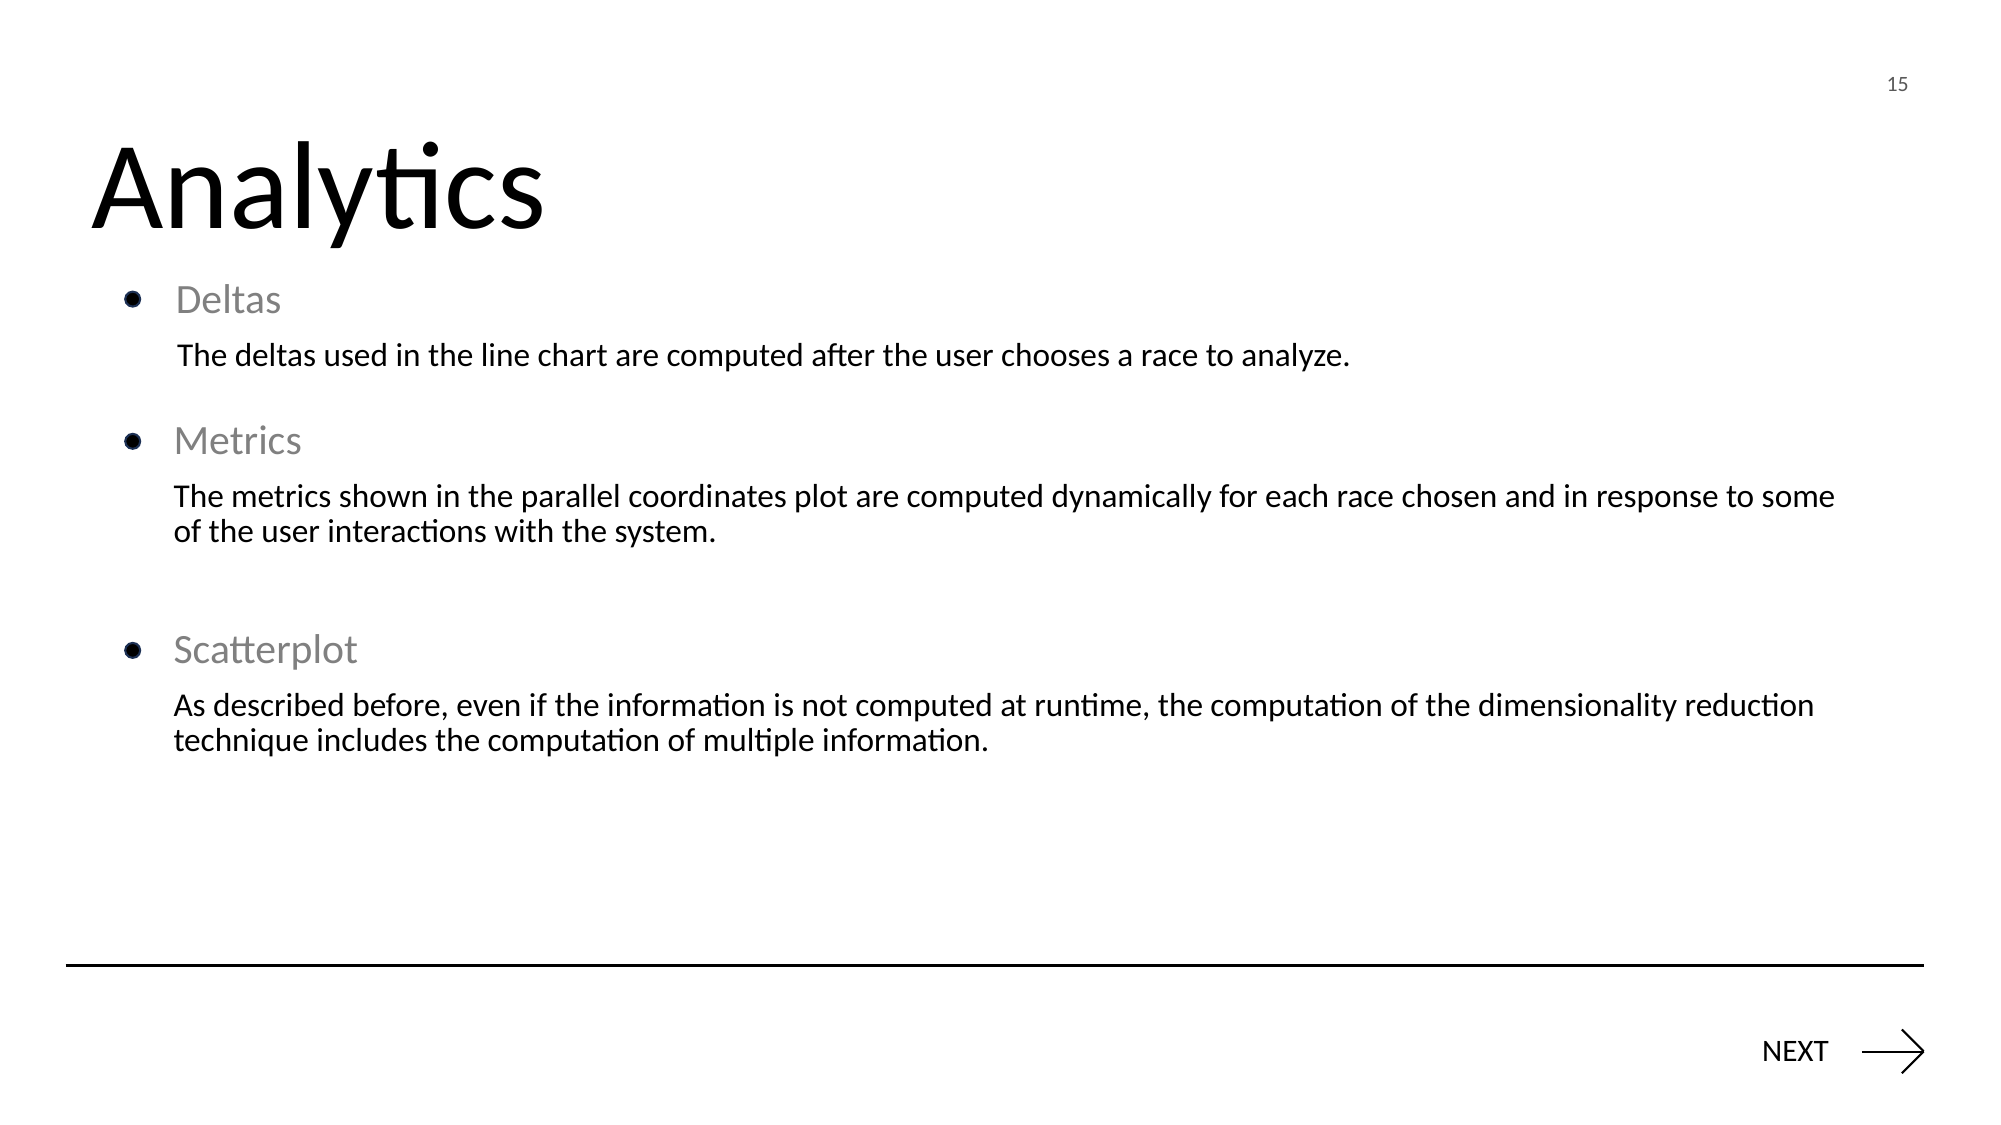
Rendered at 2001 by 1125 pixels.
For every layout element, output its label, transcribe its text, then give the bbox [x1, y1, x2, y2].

slide_number 15 [1862, 53, 1924, 113]
title Analytics [76, 113, 1334, 281]
text_box The deltas used in the line chart are computed after the user chooses a race to analyze. [162, 329, 1860, 390]
list Metrics [158, 410, 698, 471]
text_box [124, 290, 142, 308]
list The metrics shown in the parallel coordinates plot are computed dynamically for each race chosen and in response to some of the user interactions with the system. [158, 470, 1855, 612]
list As described before, even if the information is not computed at runtime, the computation of the dimensionality reduction technique includes the computation of multiple information. [158, 679, 1855, 856]
list Scatterplot [158, 620, 435, 679]
text_box [124, 641, 142, 659]
text_box [124, 432, 142, 450]
text_box Deltas [160, 269, 700, 330]
